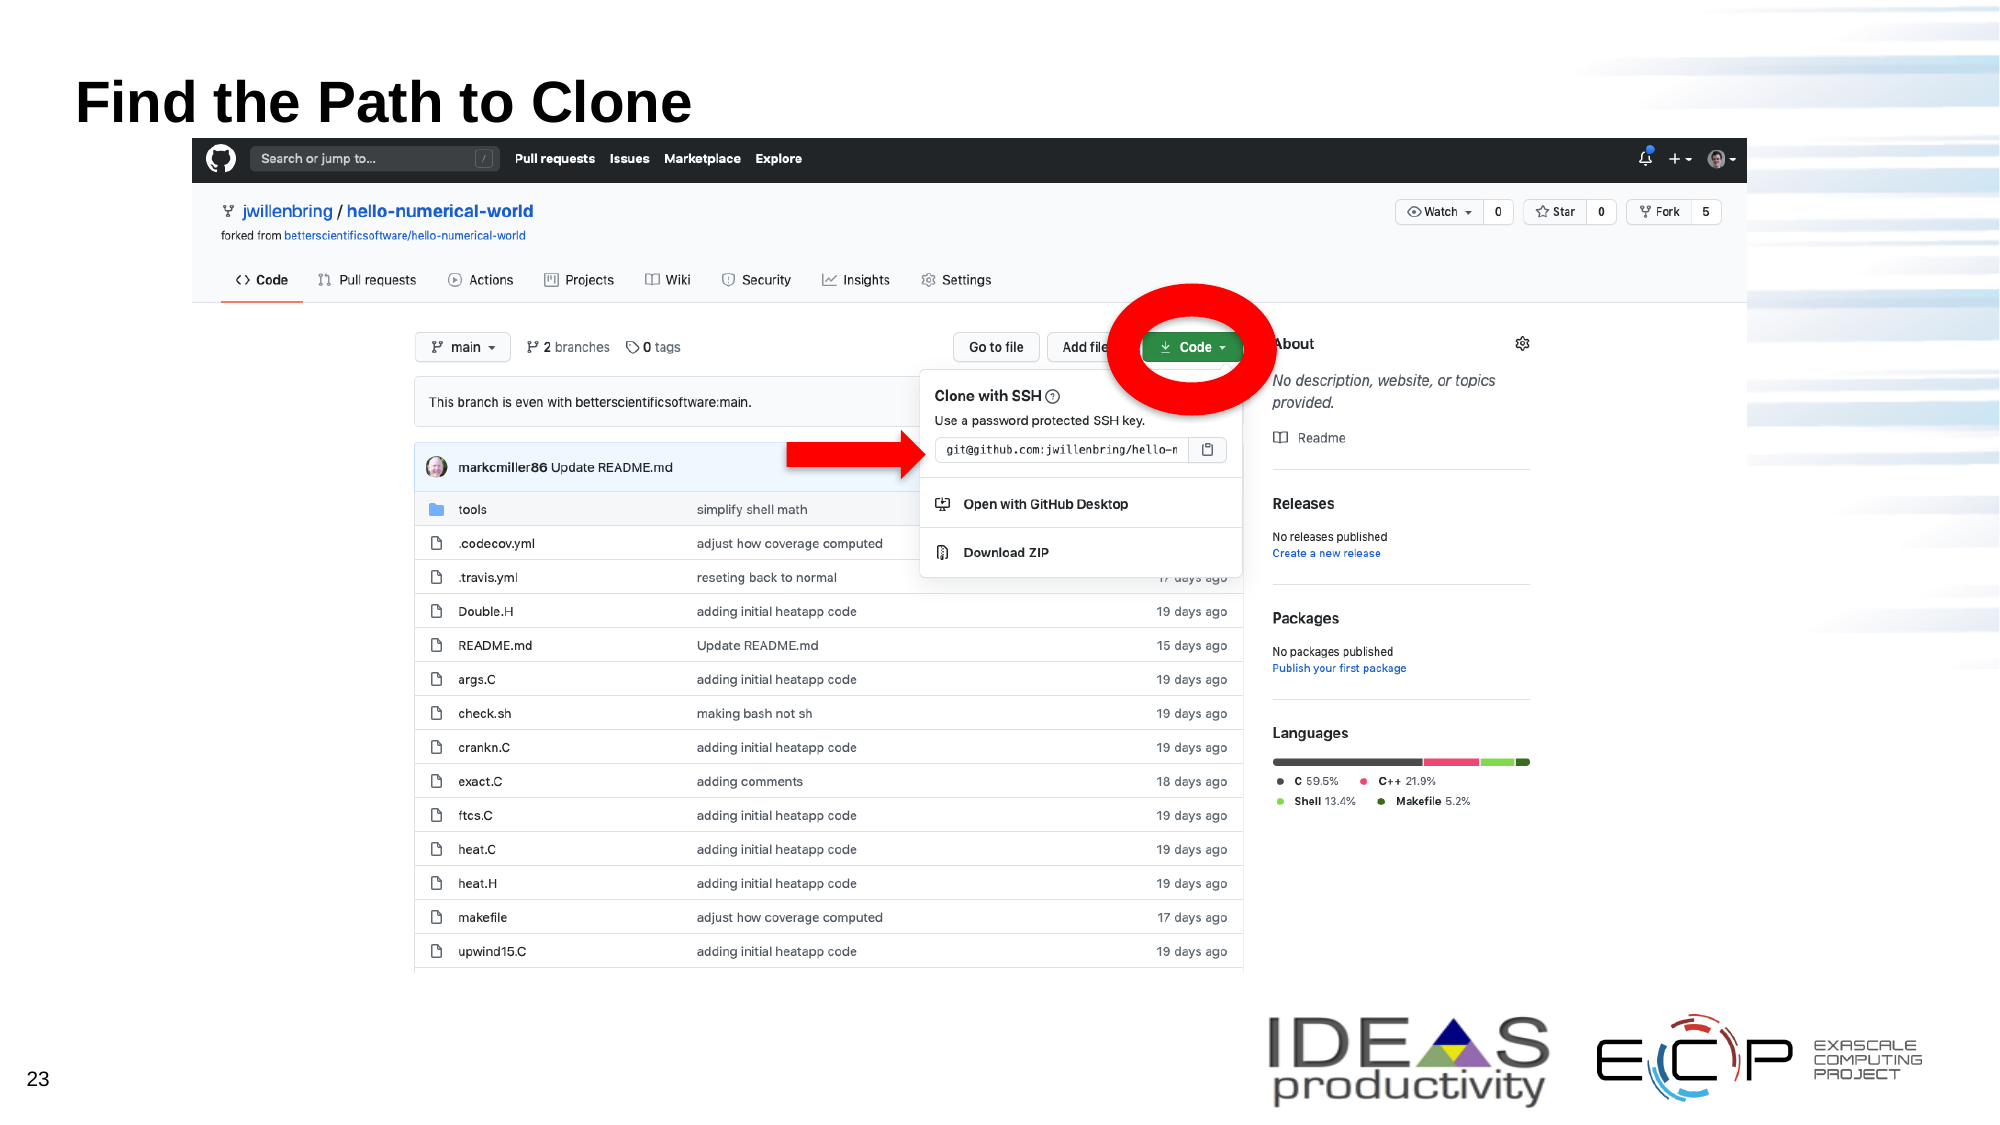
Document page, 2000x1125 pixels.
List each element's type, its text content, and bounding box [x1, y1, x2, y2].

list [191, 138, 1748, 973]
picture [1597, 1014, 1922, 1102]
picture [1531, 0, 2000, 669]
picture [1257, 1009, 1560, 1115]
title Find the Path to Clone [59, 67, 1926, 218]
